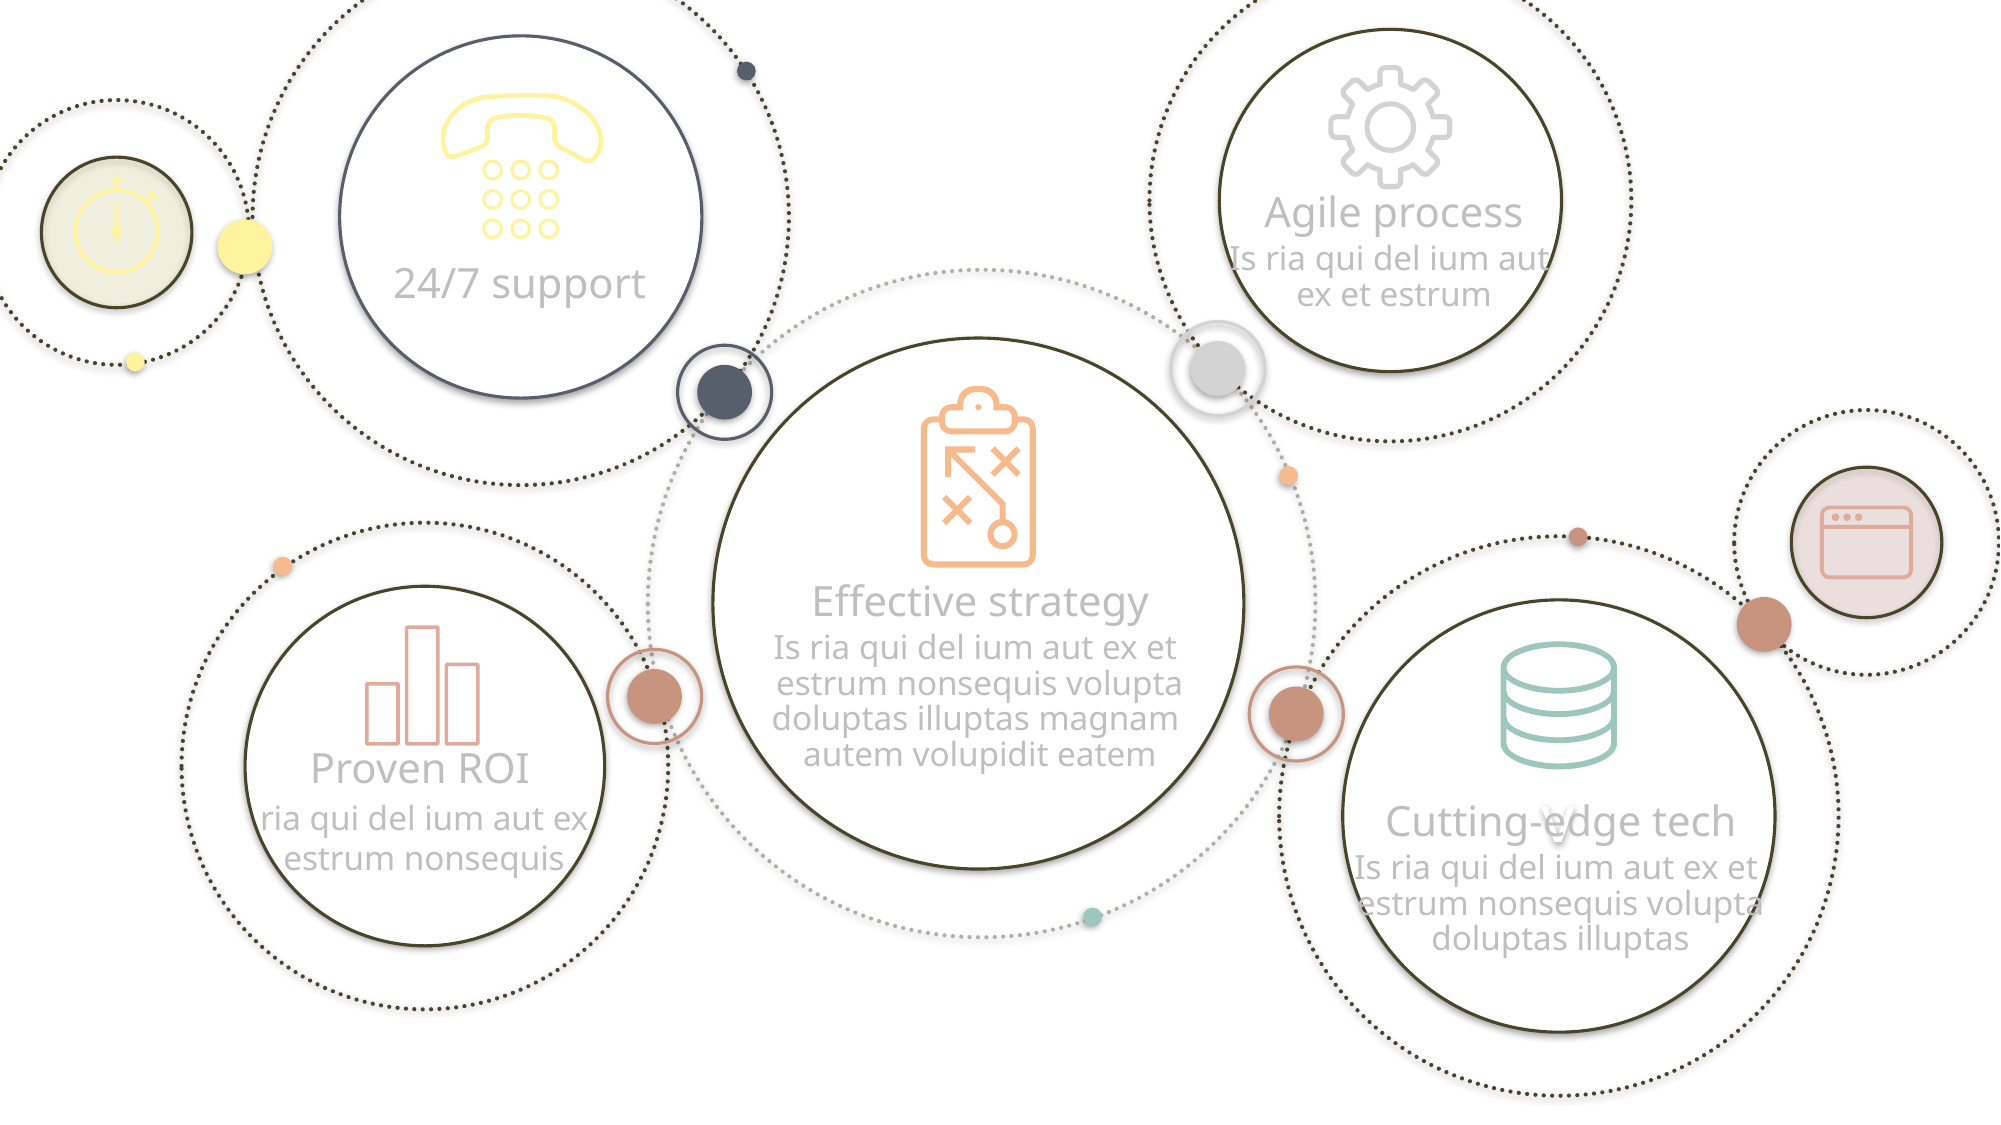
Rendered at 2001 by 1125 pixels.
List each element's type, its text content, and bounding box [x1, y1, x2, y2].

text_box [607, 649, 702, 744]
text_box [1170, 321, 1266, 416]
text_box [482, 218, 503, 240]
text_box 24/7 support [388, 249, 651, 315]
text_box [0, 99, 250, 366]
text_box [510, 159, 531, 181]
text_box Cutting-edge tech Is ria qui del ium aut ex et estrum nonsequis volupta doluptas illuptas [1335, 787, 1787, 966]
text_box [647, 269, 1317, 939]
text_box [444, 662, 480, 734]
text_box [677, 344, 772, 440]
text_box [254, 220, 274, 274]
text_box [650, 753, 669, 860]
text_box Proven ROI ria qui del ium aut ex estrum nonsequis [198, 734, 650, 885]
text_box [440, 93, 604, 163]
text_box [1248, 666, 1344, 762]
text_box [510, 218, 531, 240]
text_box v [1278, 535, 1840, 1097]
text_box Effective strategy Is ria qui del ium aut ex et estrum nonsequis volupta doluptas illuptas magnam autem volupidit eatem [754, 567, 1206, 782]
text_box [538, 159, 560, 181]
text_box [404, 625, 440, 734]
text_box [1082, 906, 1103, 928]
text_box [212, 885, 638, 1011]
text_box [538, 218, 560, 240]
text_box [736, 60, 757, 82]
text_box [272, 555, 293, 577]
text_box [254, 0, 790, 486]
text_box [1567, 526, 1589, 548]
text_box [365, 681, 400, 734]
text_box [180, 521, 638, 854]
text_box [482, 189, 503, 210]
text_box [920, 385, 1036, 567]
text_box [538, 189, 560, 210]
text_box [1278, 465, 1299, 486]
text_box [1149, 0, 1632, 442]
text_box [1733, 409, 2000, 676]
text_box [1500, 641, 1617, 770]
text_box [482, 159, 503, 181]
text_box [510, 189, 531, 210]
